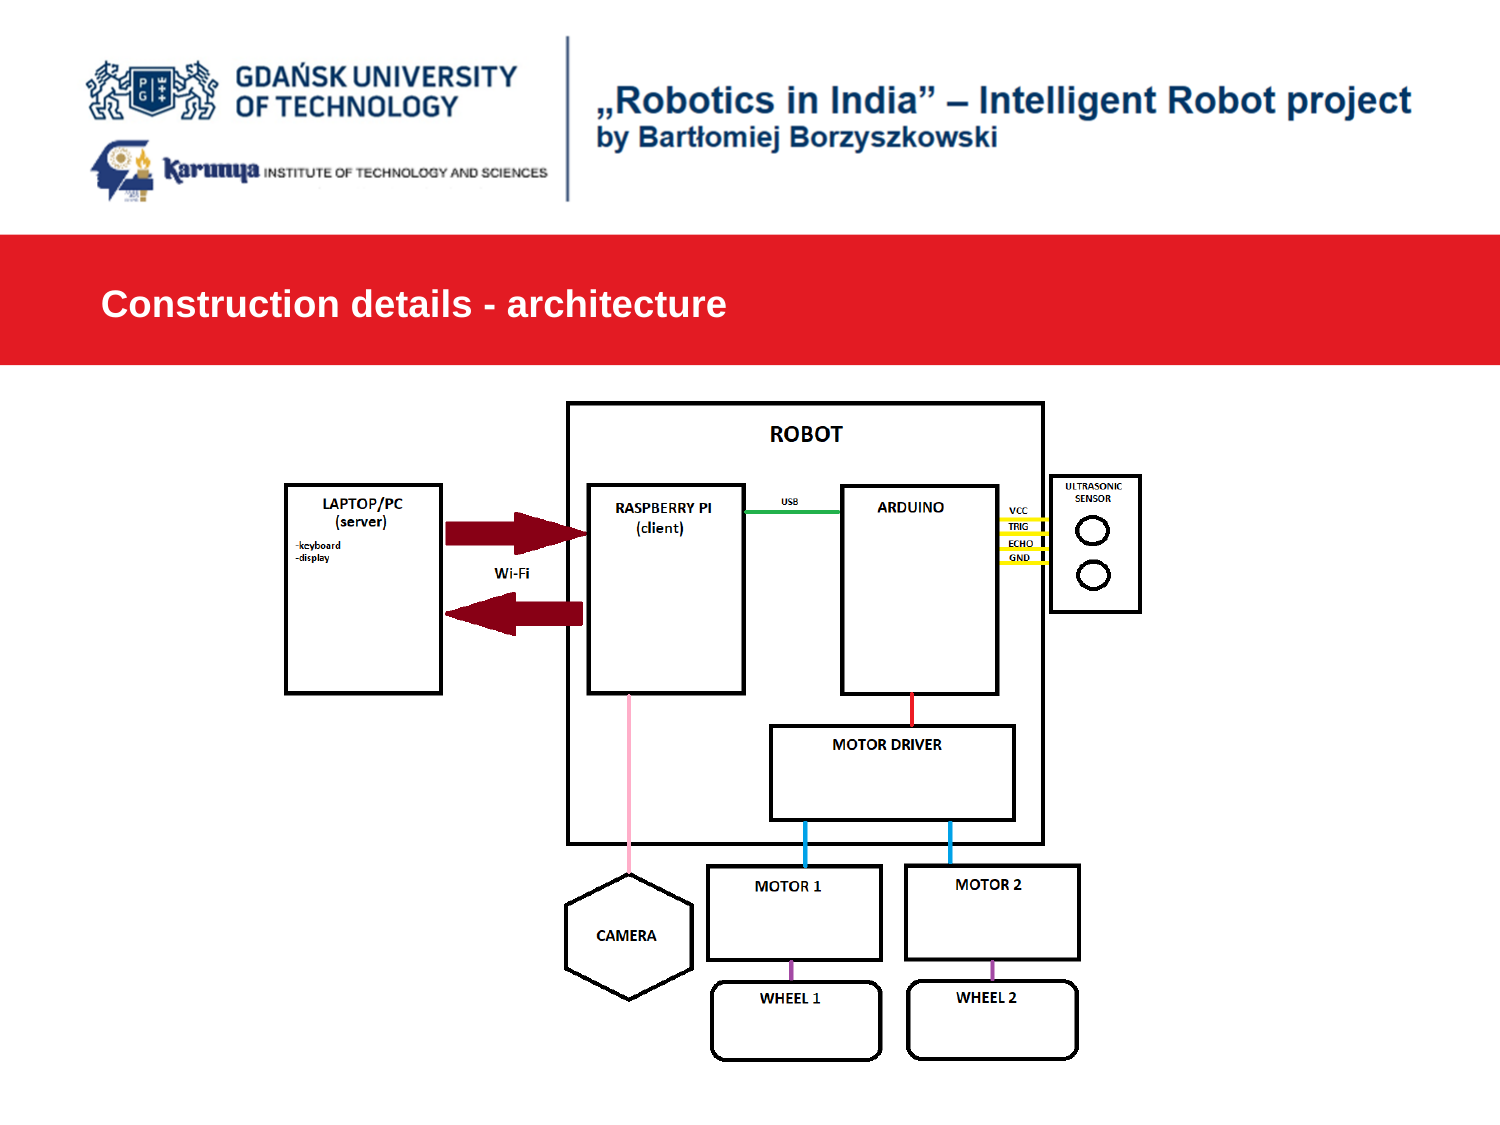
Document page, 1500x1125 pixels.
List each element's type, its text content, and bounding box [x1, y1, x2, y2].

picture [0, 0, 1500, 235]
list Construction details - architecture [85, 276, 773, 344]
picture [258, 391, 1145, 1074]
